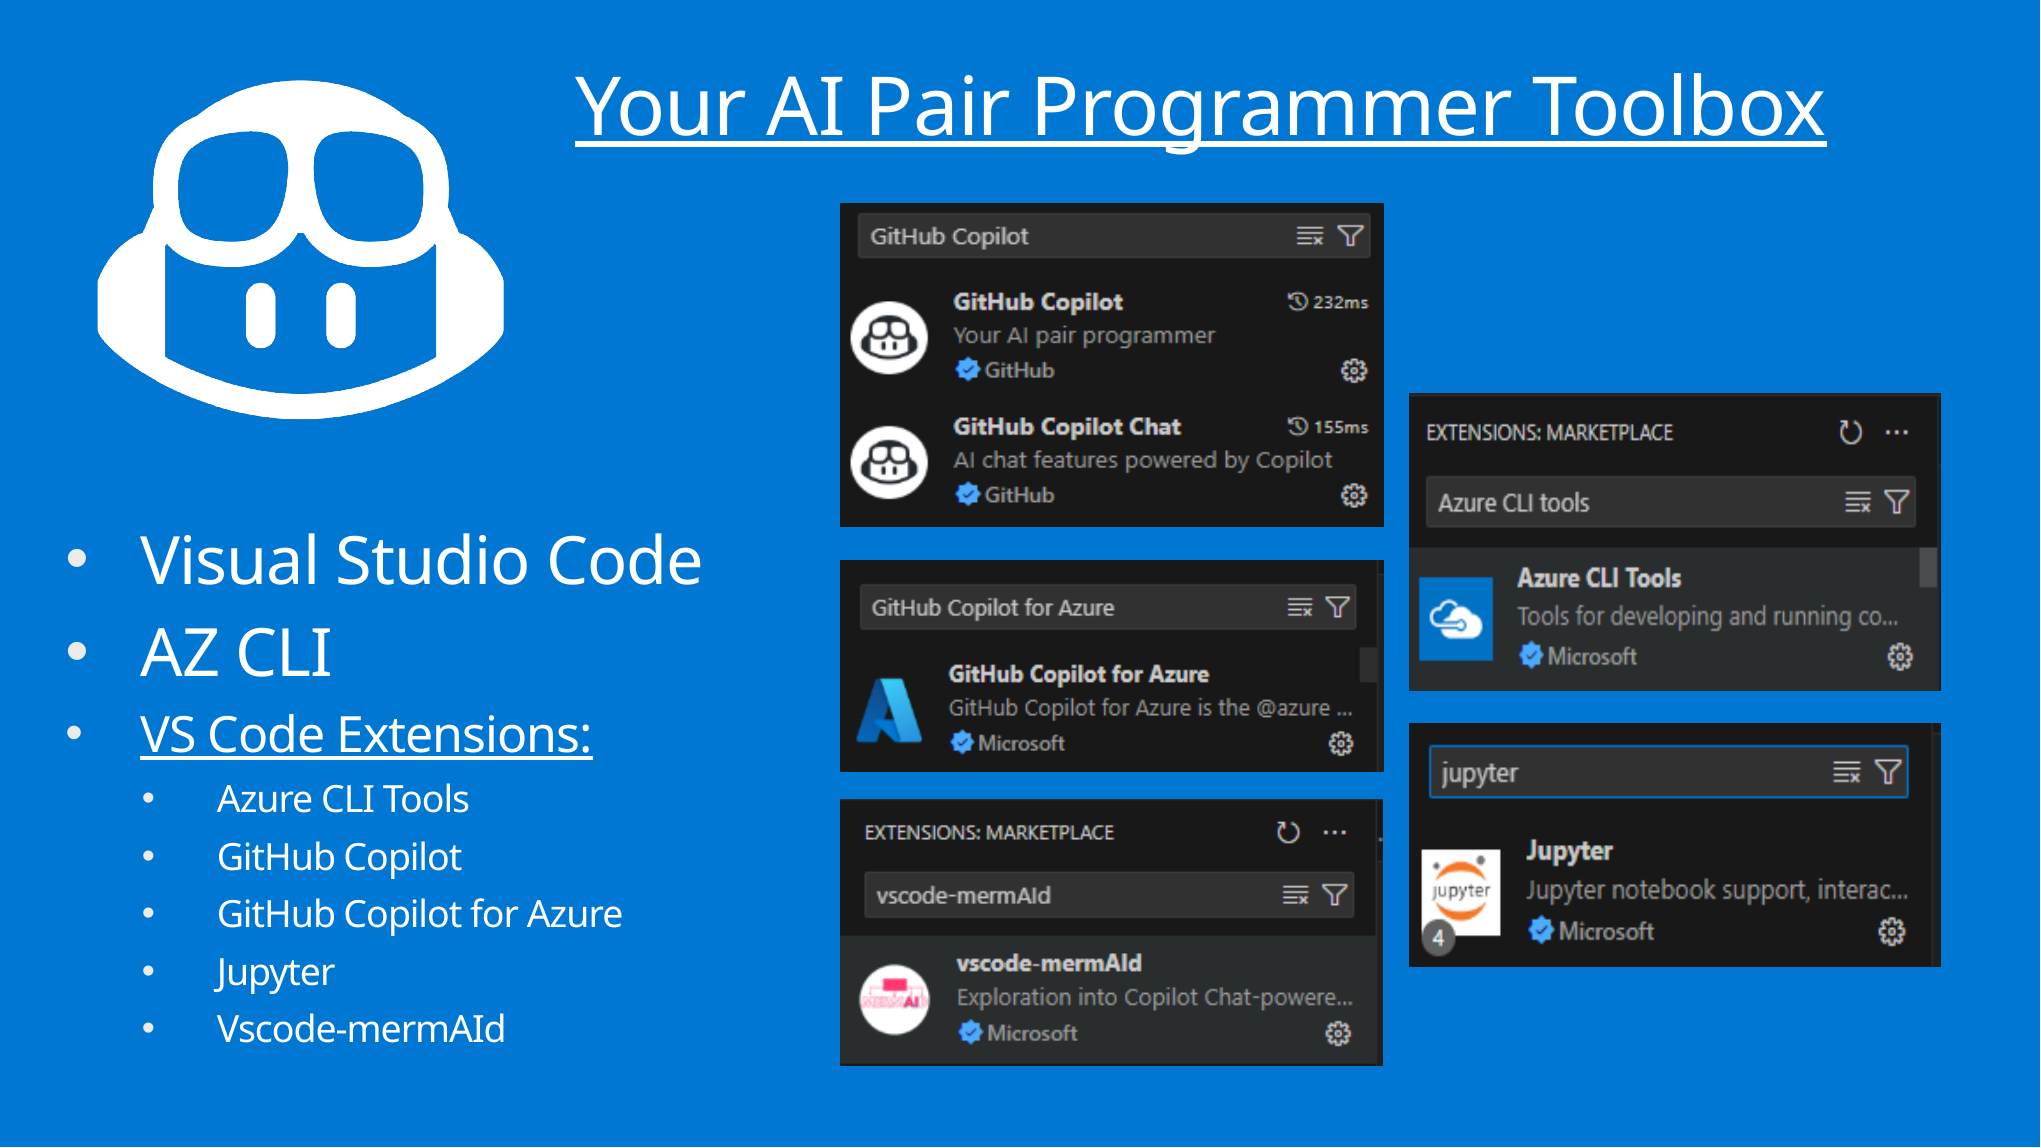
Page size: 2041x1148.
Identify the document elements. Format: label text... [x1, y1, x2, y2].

picture [839, 560, 1384, 773]
text_box Visual Studio Code AZ CLI VS Code Extensions: Azure CLI Tools GitHub Copilot GitHub Copilot for Azure Jupyter Vscode-mermAId [65, 517, 756, 1106]
text_box Your AI Pair Programmer Toolbox [574, 14, 1941, 190]
picture [92, 62, 508, 443]
picture [1409, 392, 1941, 691]
picture [839, 799, 1383, 1066]
picture [1409, 723, 1941, 967]
picture [839, 203, 1384, 528]
